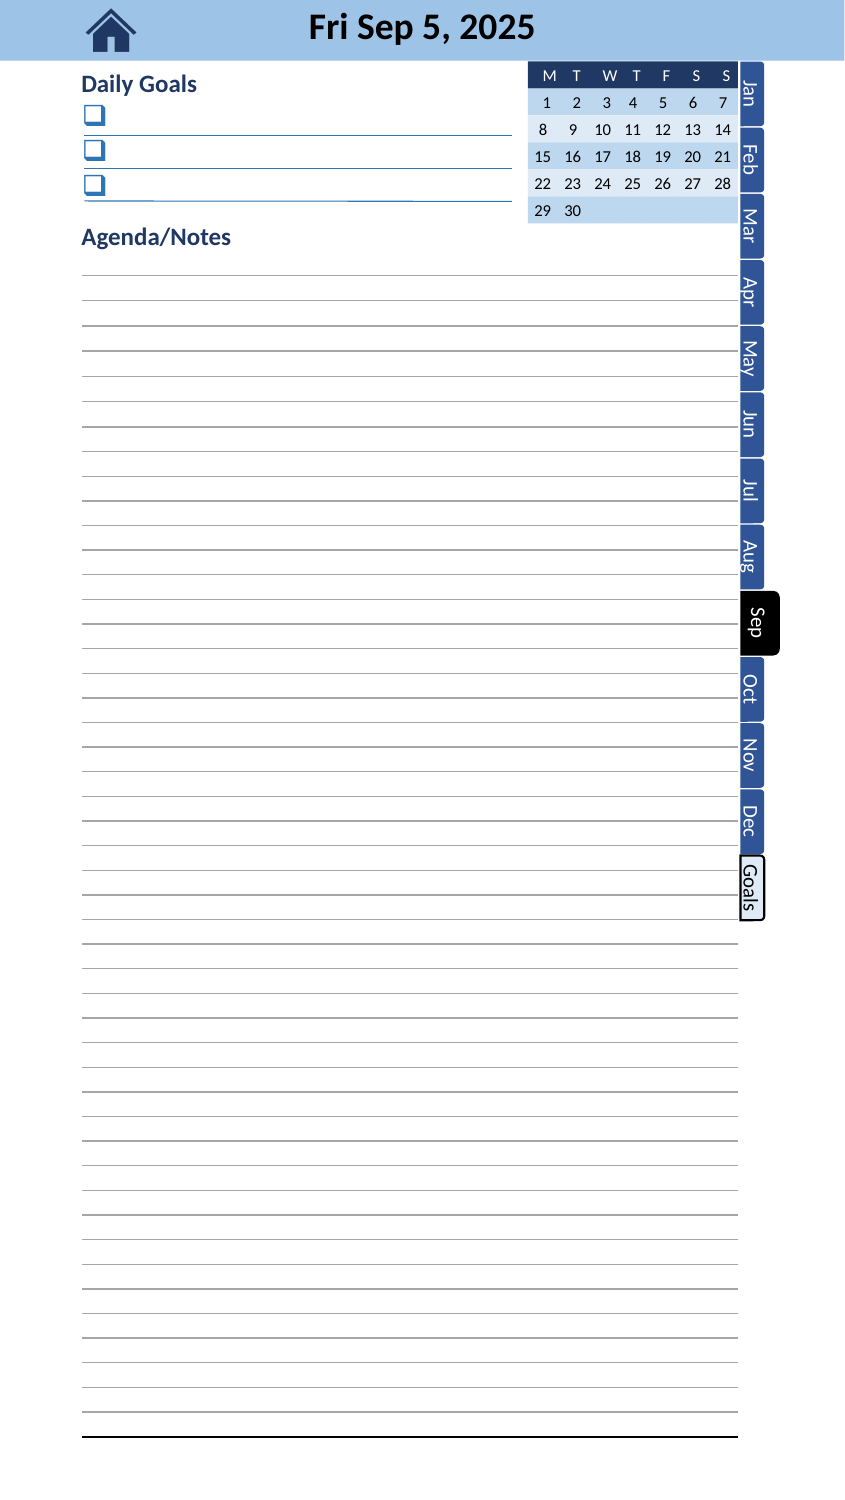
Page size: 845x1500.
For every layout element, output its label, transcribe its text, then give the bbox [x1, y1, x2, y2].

picture [82, 1, 140, 59]
list Fri Sep 5, 2025 [190, 0, 655, 61]
